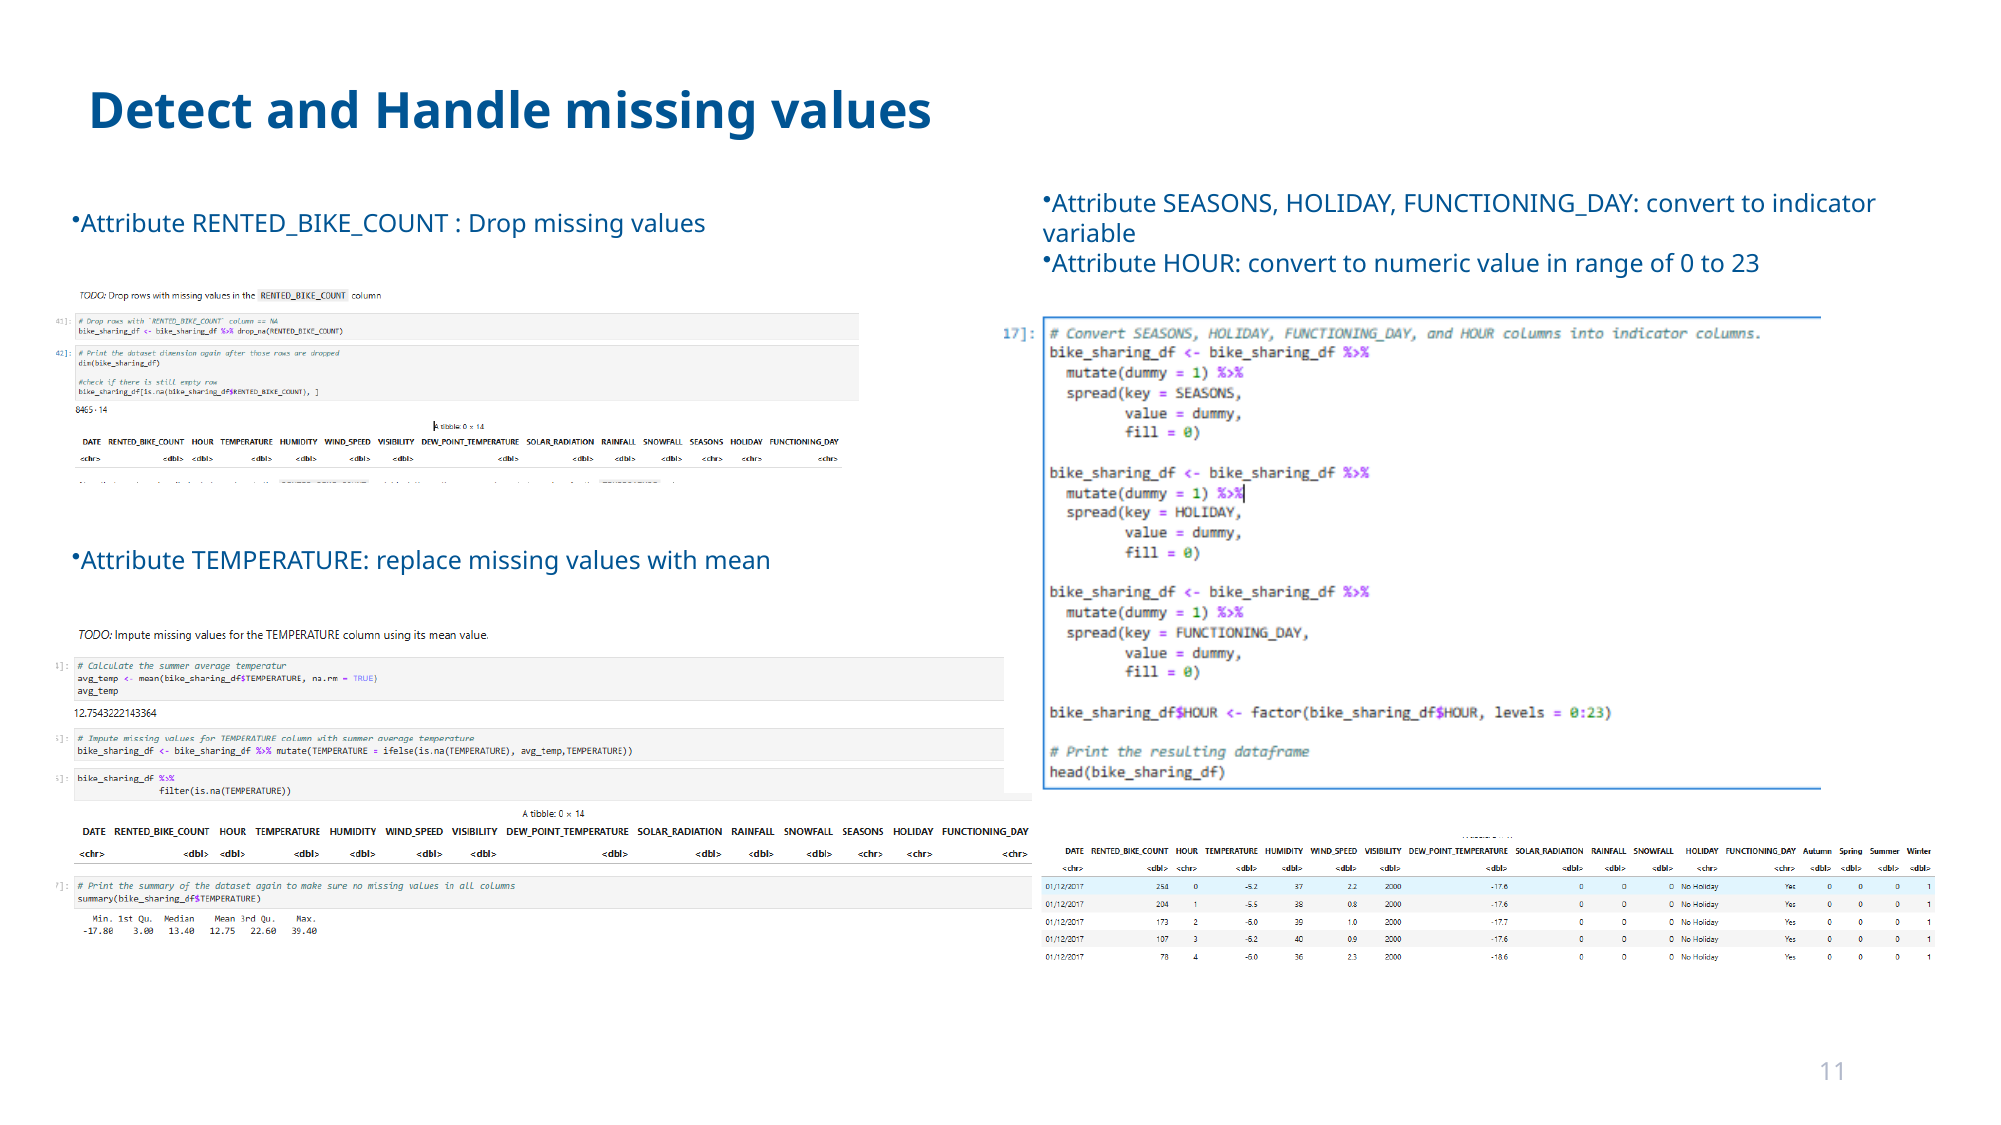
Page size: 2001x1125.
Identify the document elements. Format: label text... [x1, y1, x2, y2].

picture [1035, 837, 1937, 970]
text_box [56, 536, 1032, 942]
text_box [1004, 194, 1937, 793]
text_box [56, 199, 859, 483]
slide_number 11 [1412, 1042, 1863, 1103]
title Detect and Handle missing values [29, 61, 1005, 147]
